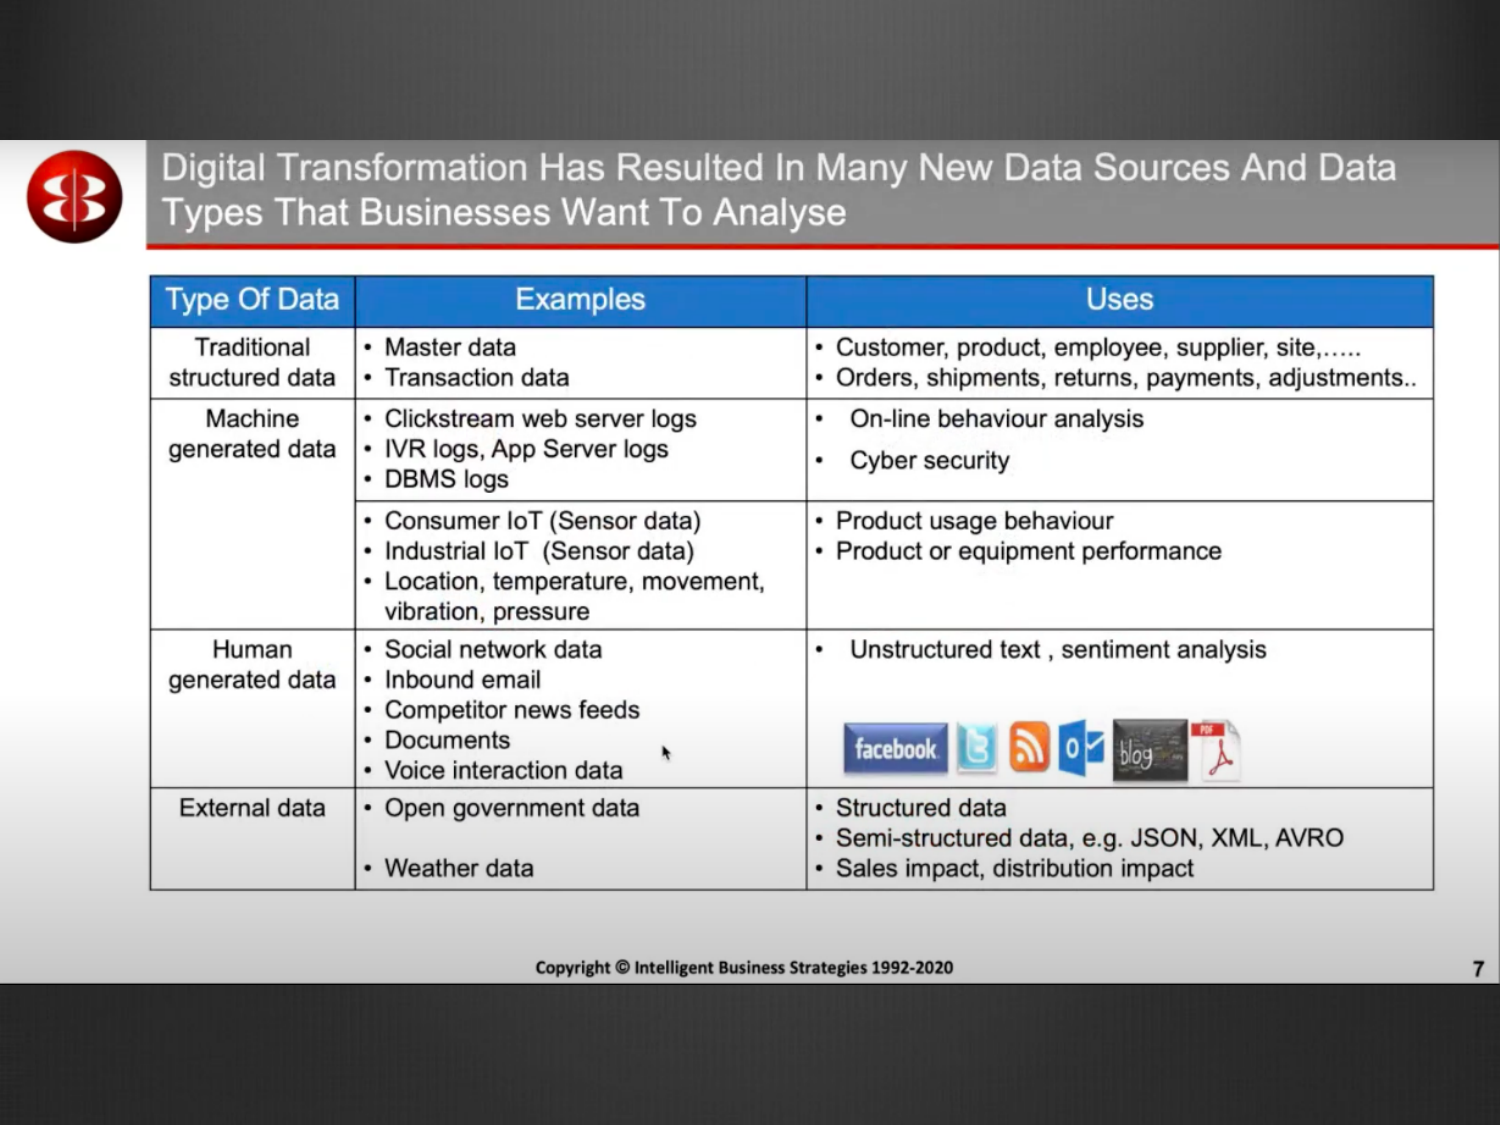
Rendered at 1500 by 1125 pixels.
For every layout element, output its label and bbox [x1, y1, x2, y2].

picture [0, 140, 1500, 985]
